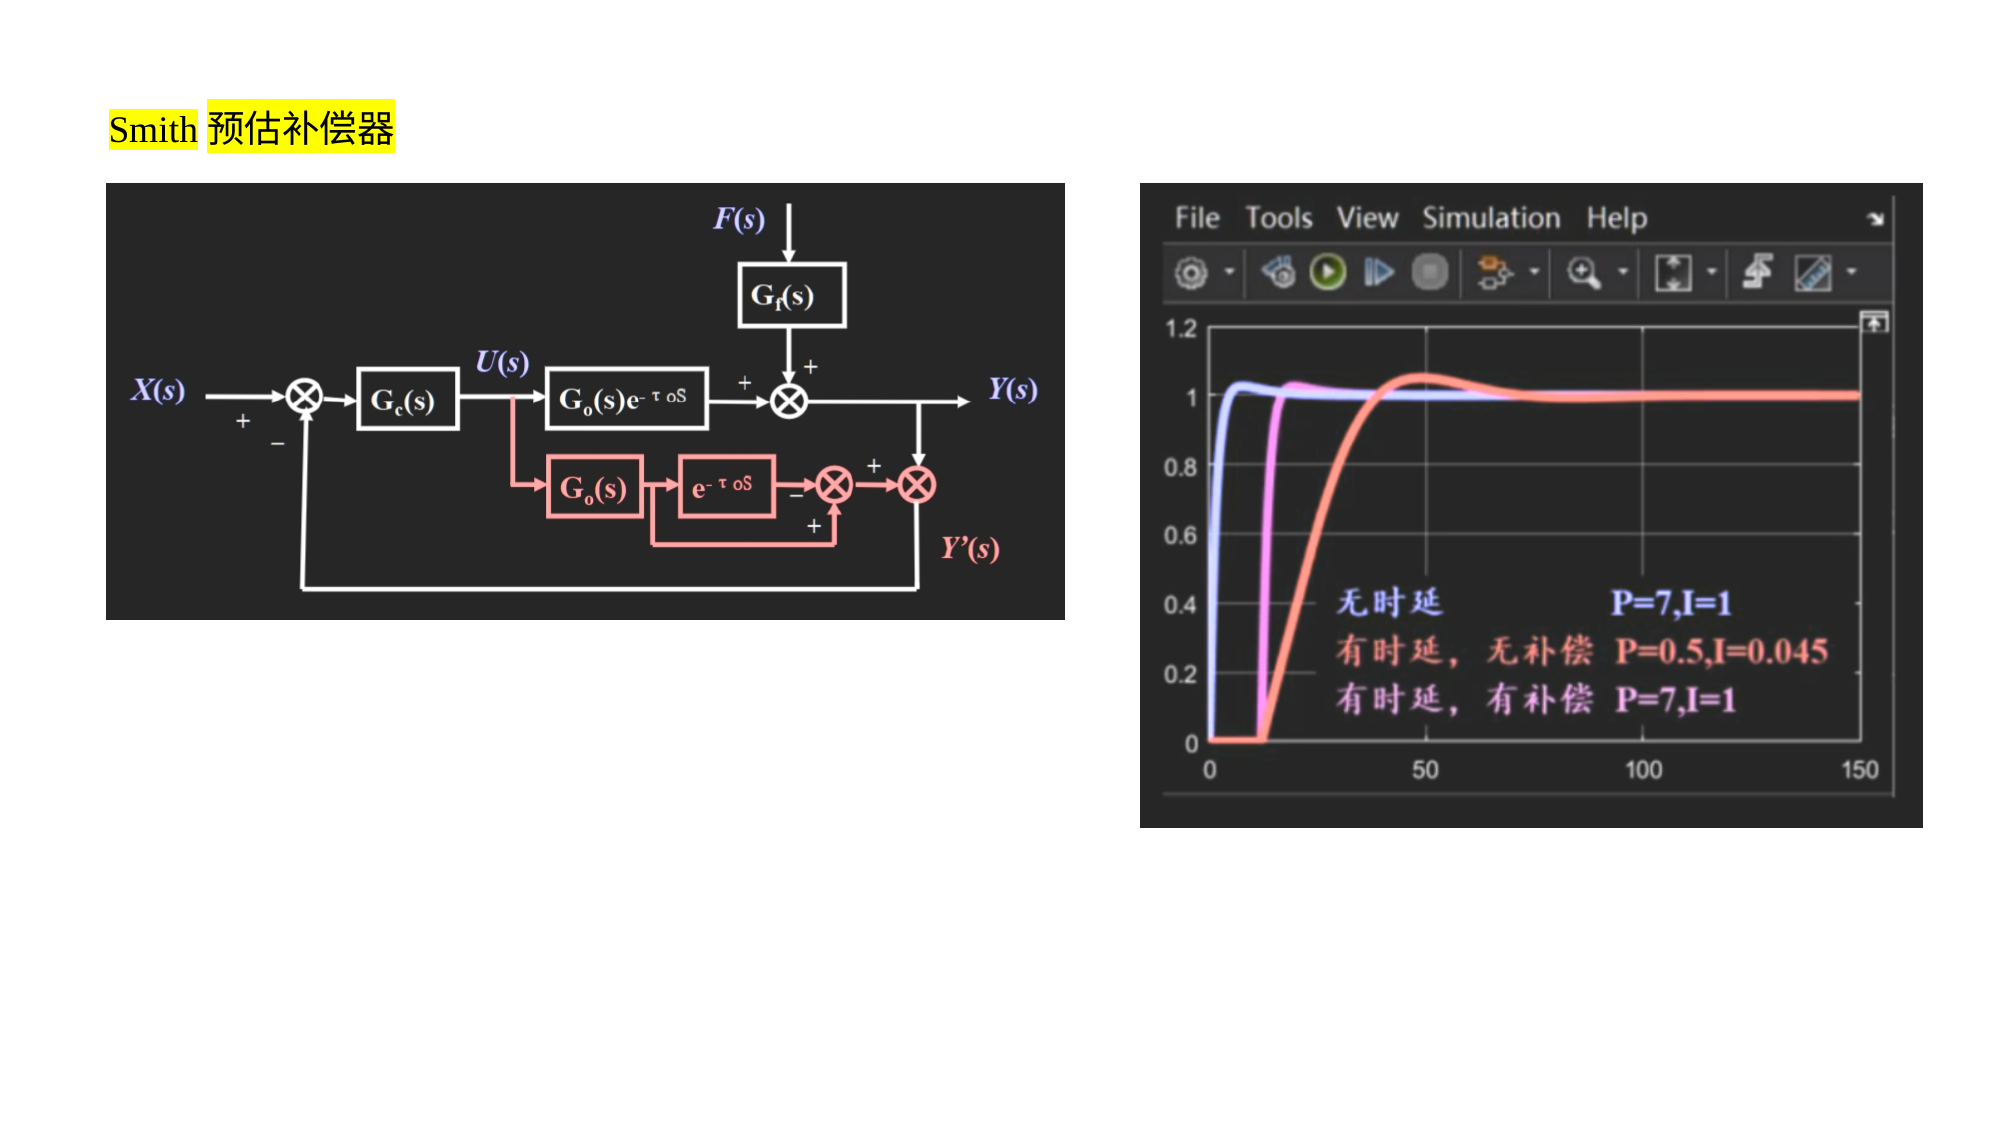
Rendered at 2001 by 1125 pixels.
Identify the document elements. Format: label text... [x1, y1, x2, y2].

picture [1140, 183, 1923, 828]
text_box Smith预估补偿器 [93, 97, 1094, 158]
picture [106, 183, 1065, 620]
